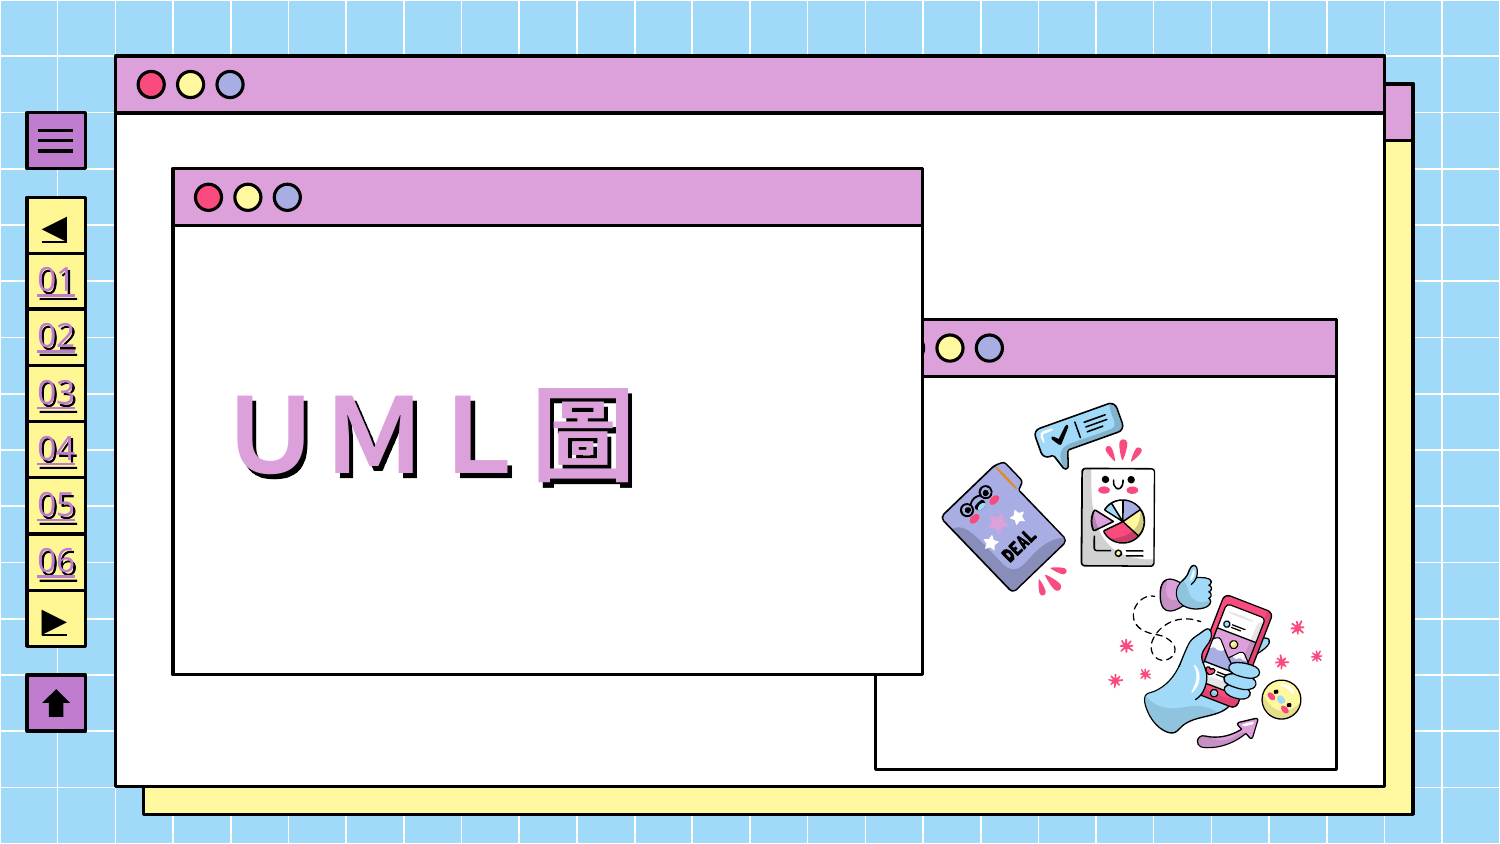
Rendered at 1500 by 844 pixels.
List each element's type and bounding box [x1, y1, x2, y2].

text_box [172, 168, 924, 676]
text_box [26, 112, 86, 732]
text_box [944, 427, 1164, 597]
text_box [874, 319, 1338, 770]
text_box [1116, 584, 1311, 747]
